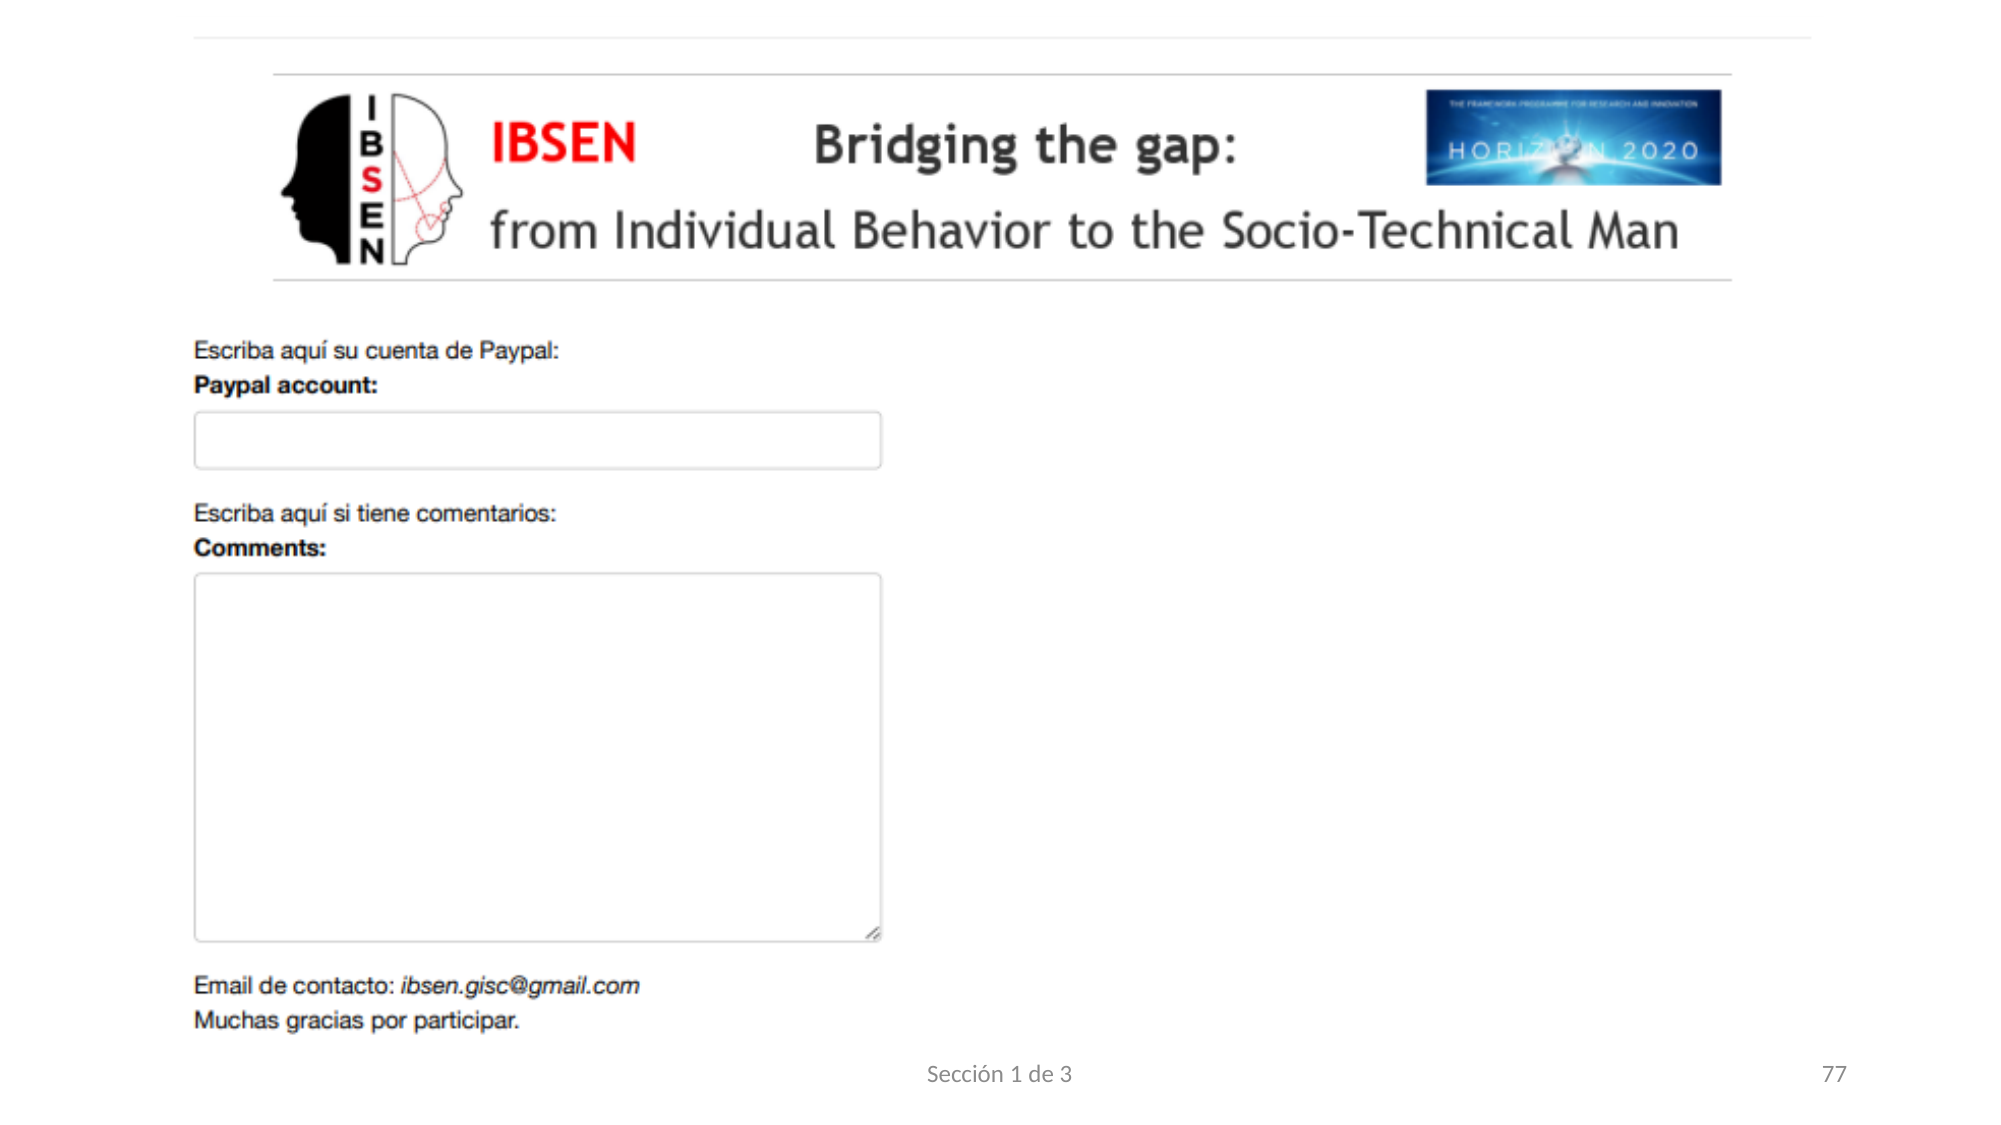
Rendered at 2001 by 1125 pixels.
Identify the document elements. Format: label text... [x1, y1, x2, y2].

slide_number 77 [1412, 1042, 1863, 1103]
footer Sección 1 de 3 [662, 1043, 1338, 1103]
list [176, 15, 1824, 1043]
